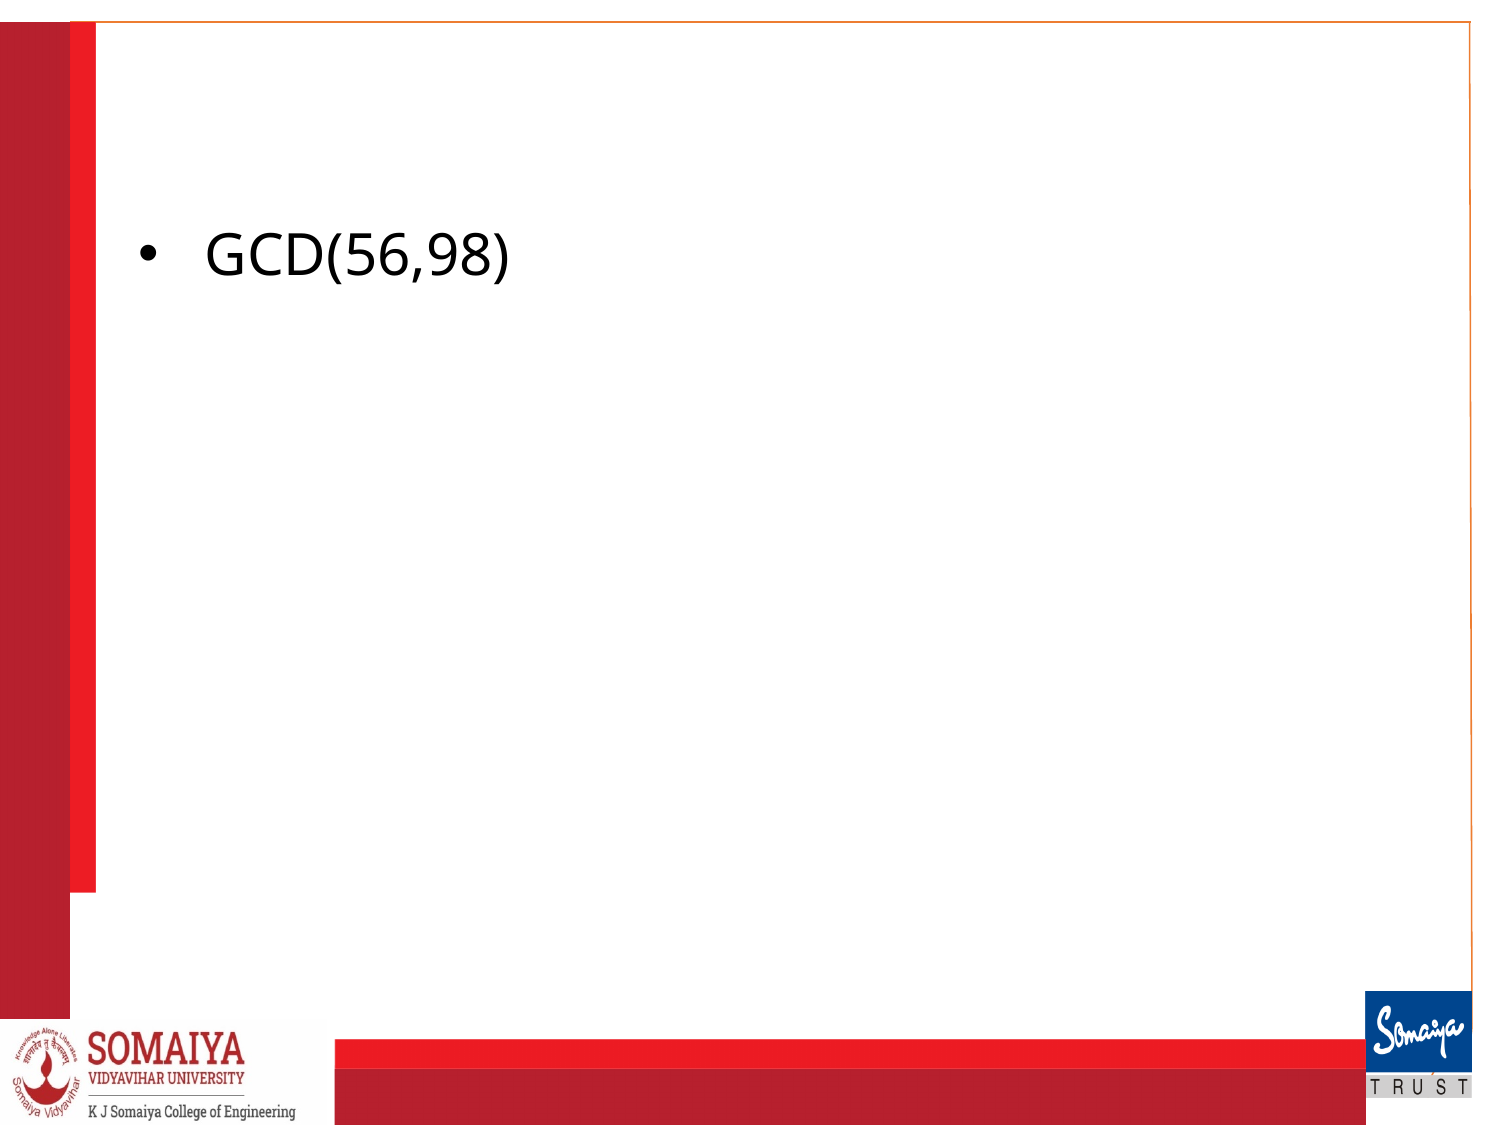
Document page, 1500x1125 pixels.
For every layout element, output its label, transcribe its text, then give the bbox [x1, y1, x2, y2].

picture [0, 22, 327, 1125]
picture [1365, 991, 1472, 1098]
picture [335, 1040, 1365, 1125]
list GCD(56,98) [114, 217, 1465, 960]
